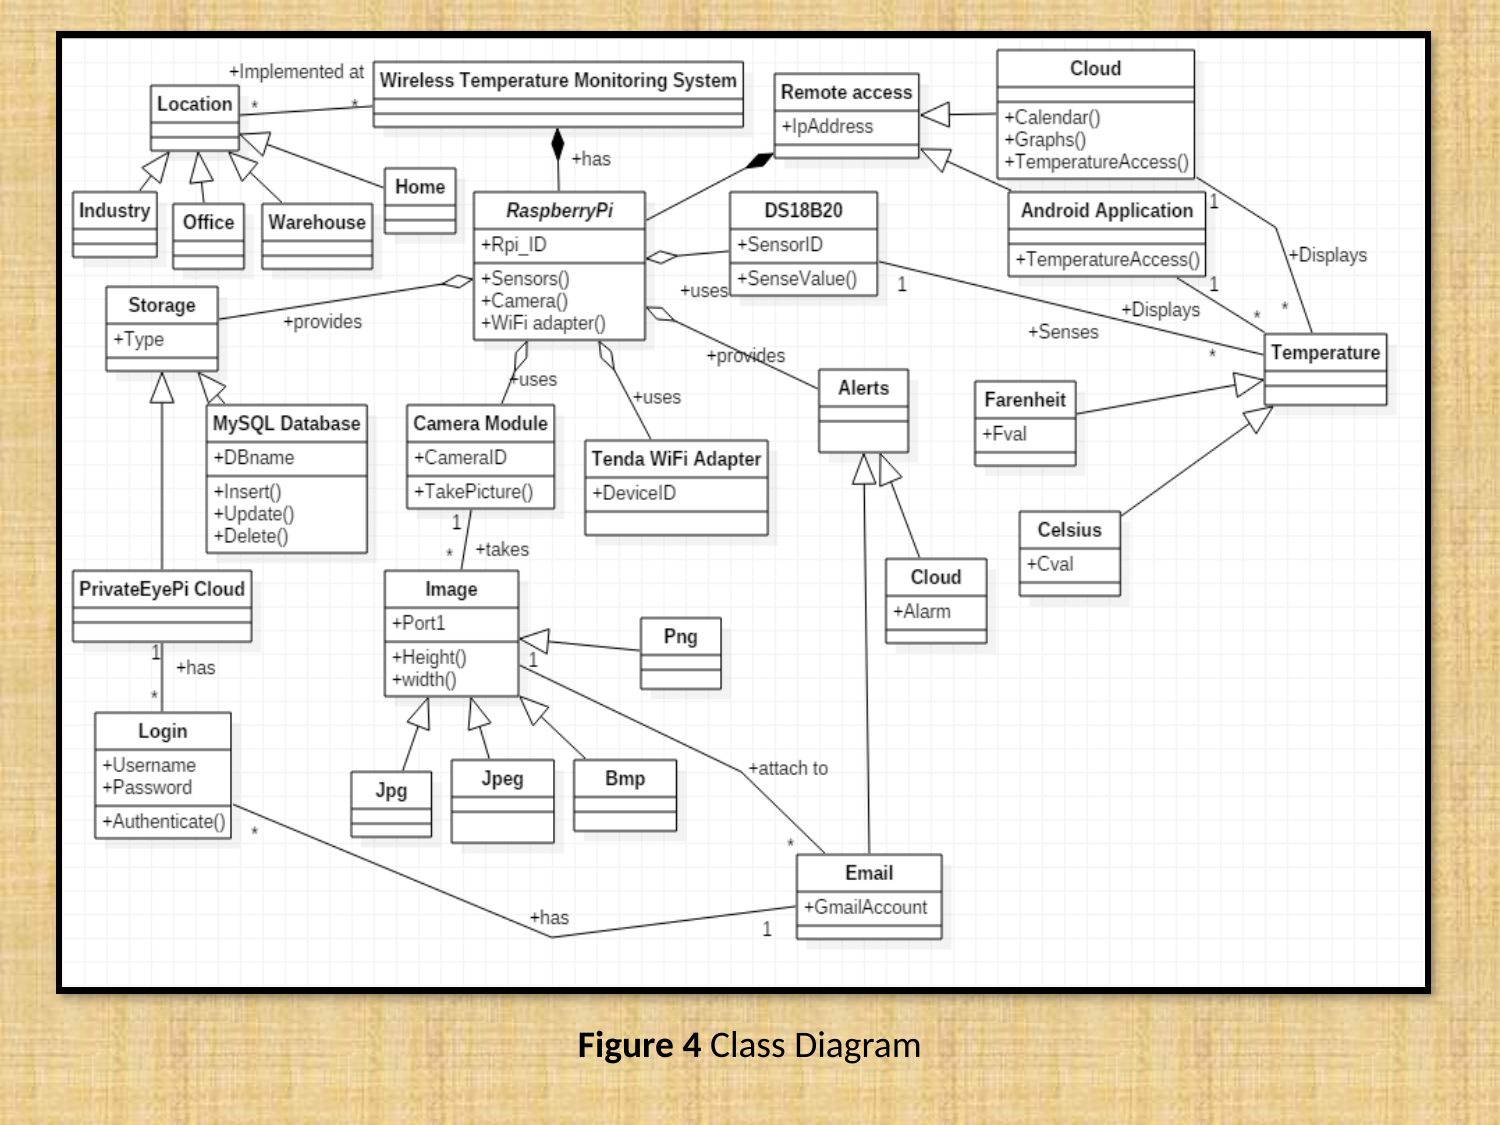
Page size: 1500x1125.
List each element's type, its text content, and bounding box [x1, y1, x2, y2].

text_box Figure 4 Class Diagram [437, 1012, 1063, 1073]
picture [0, 0, 1500, 1125]
